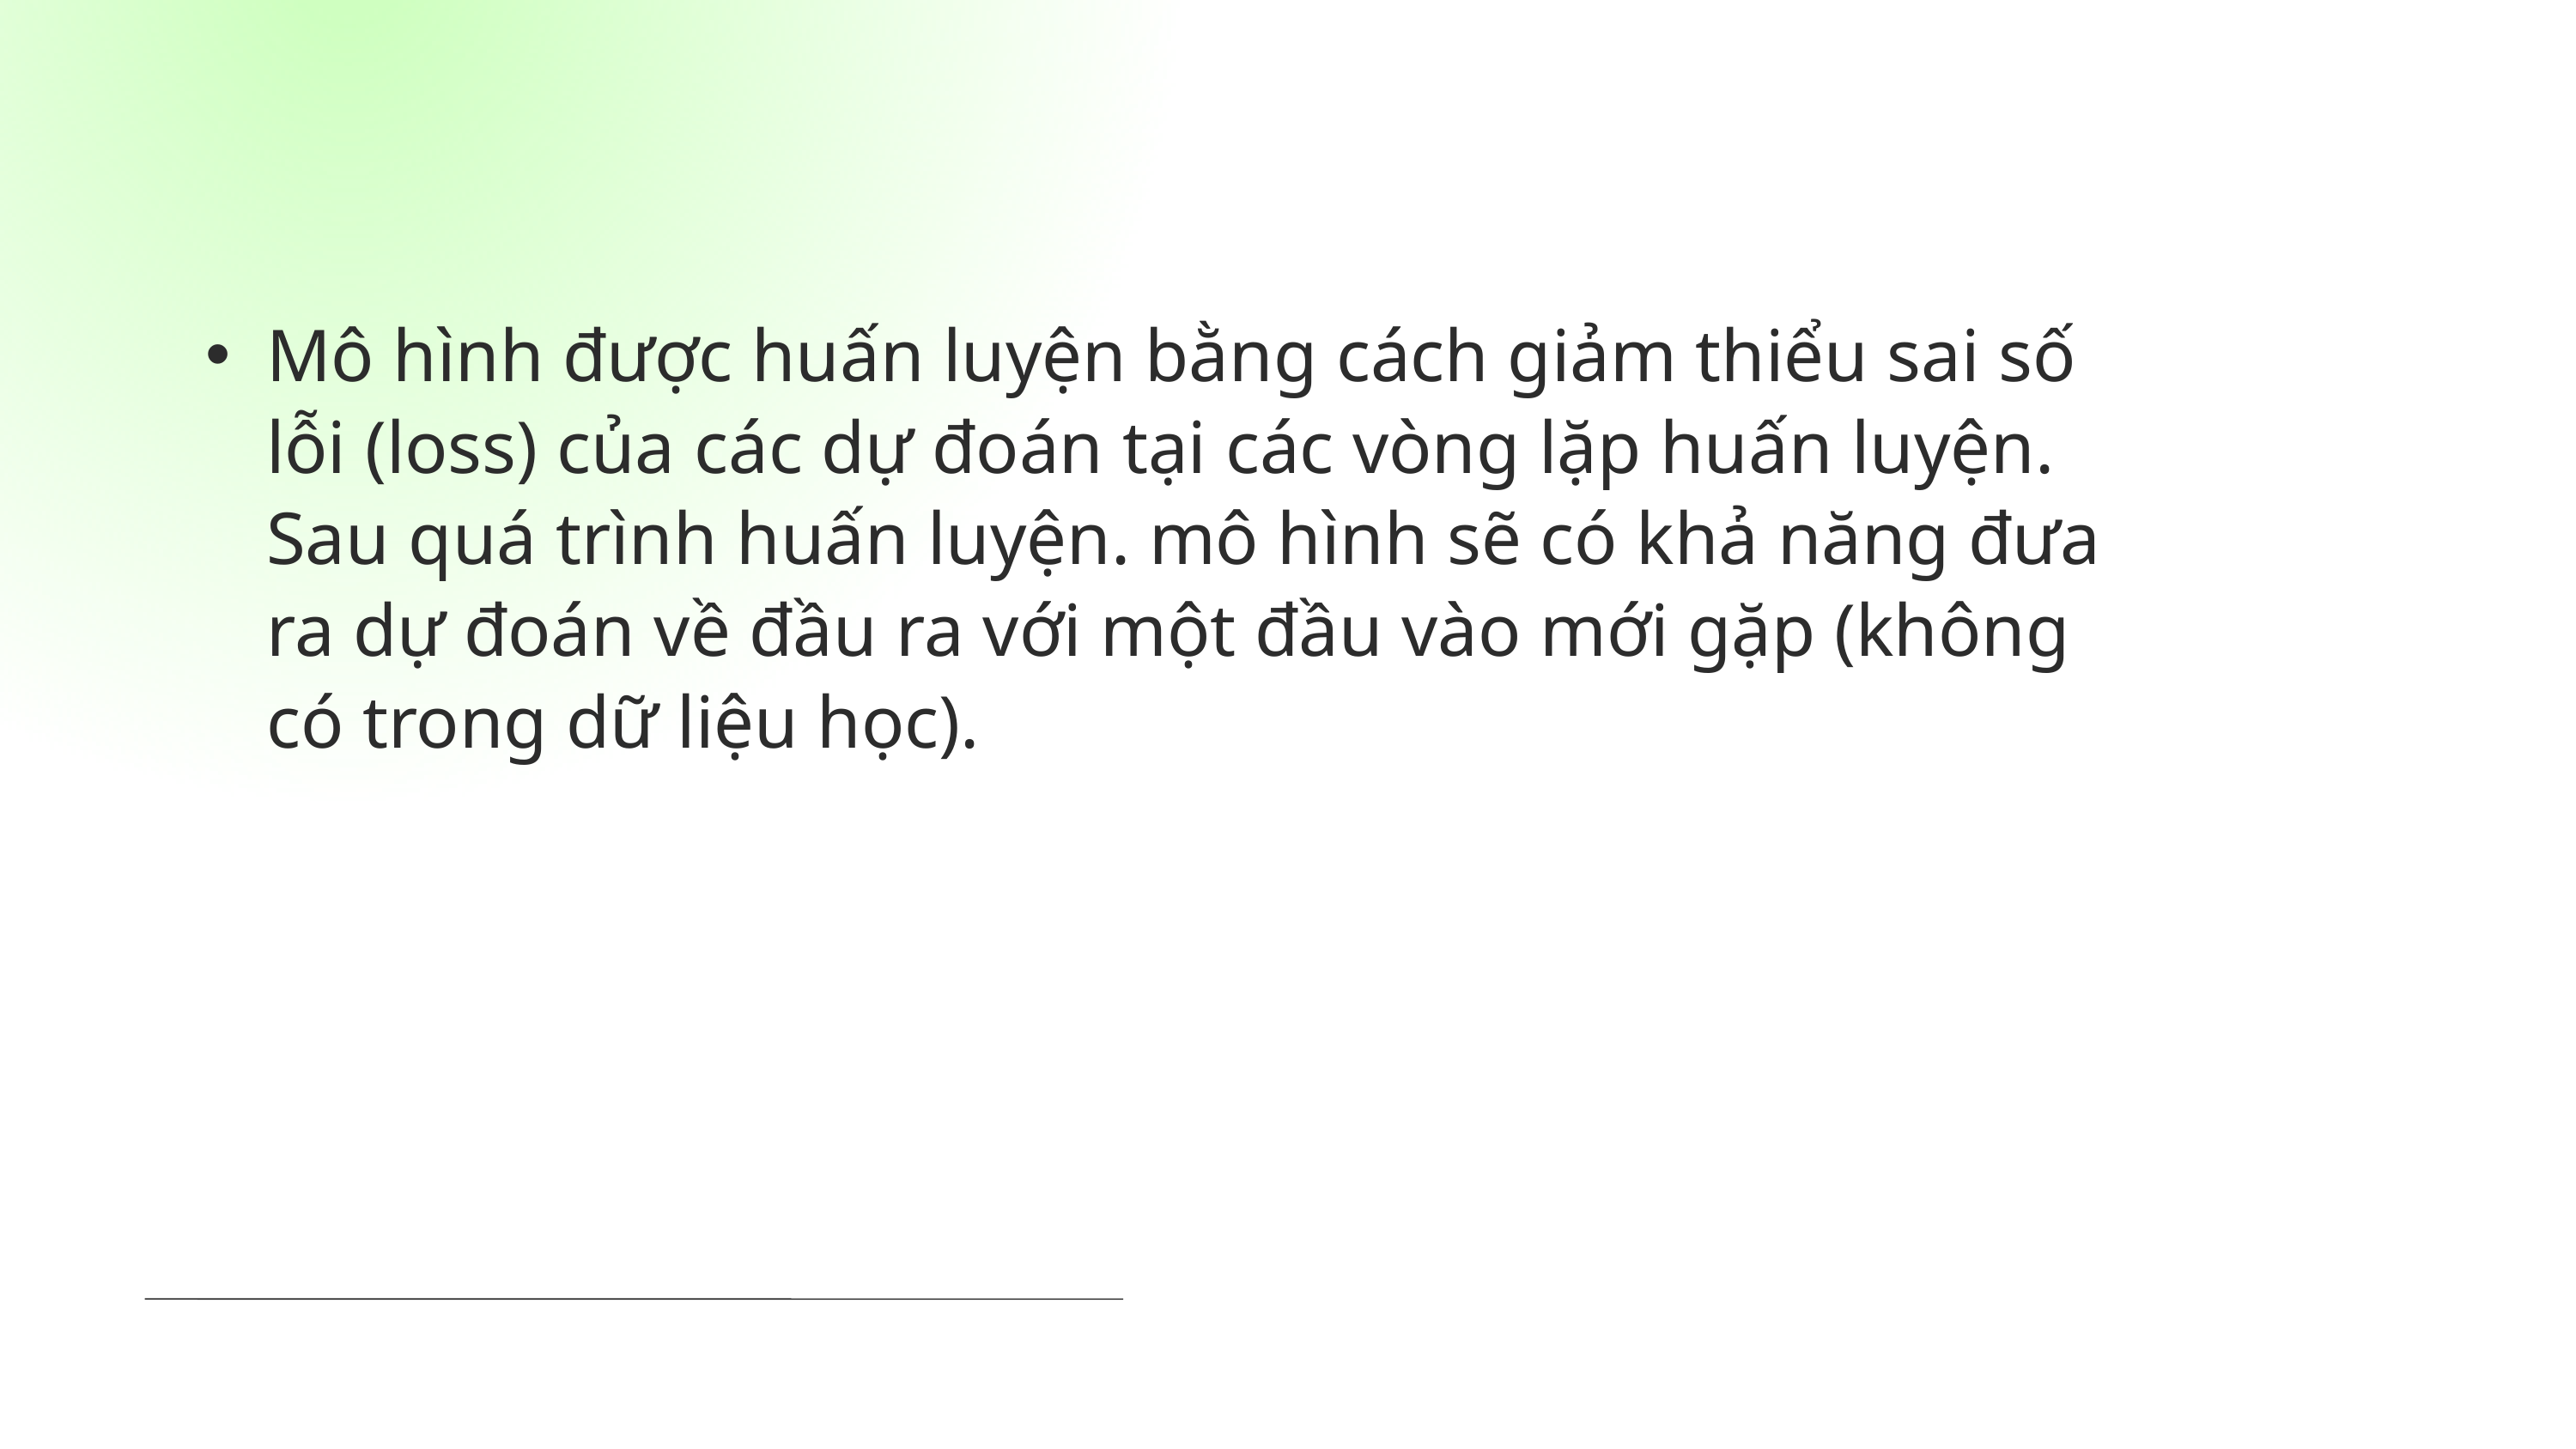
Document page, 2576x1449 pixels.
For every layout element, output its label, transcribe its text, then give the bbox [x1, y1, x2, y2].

text_box Mô hình được huấn luyện bằng cách giảm thiểu sai số lỗi (loss) của các dự đoán tại các vòng lặp huấn luyện. Sau quá trình huấn luyện. mô hình sẽ có khả năng đưa ra dự đoán về đầu ra với một đầu vào mới gặp (không có trong dữ liệu học). [144, 304, 2148, 854]
text_box [0, 0, 1264, 885]
